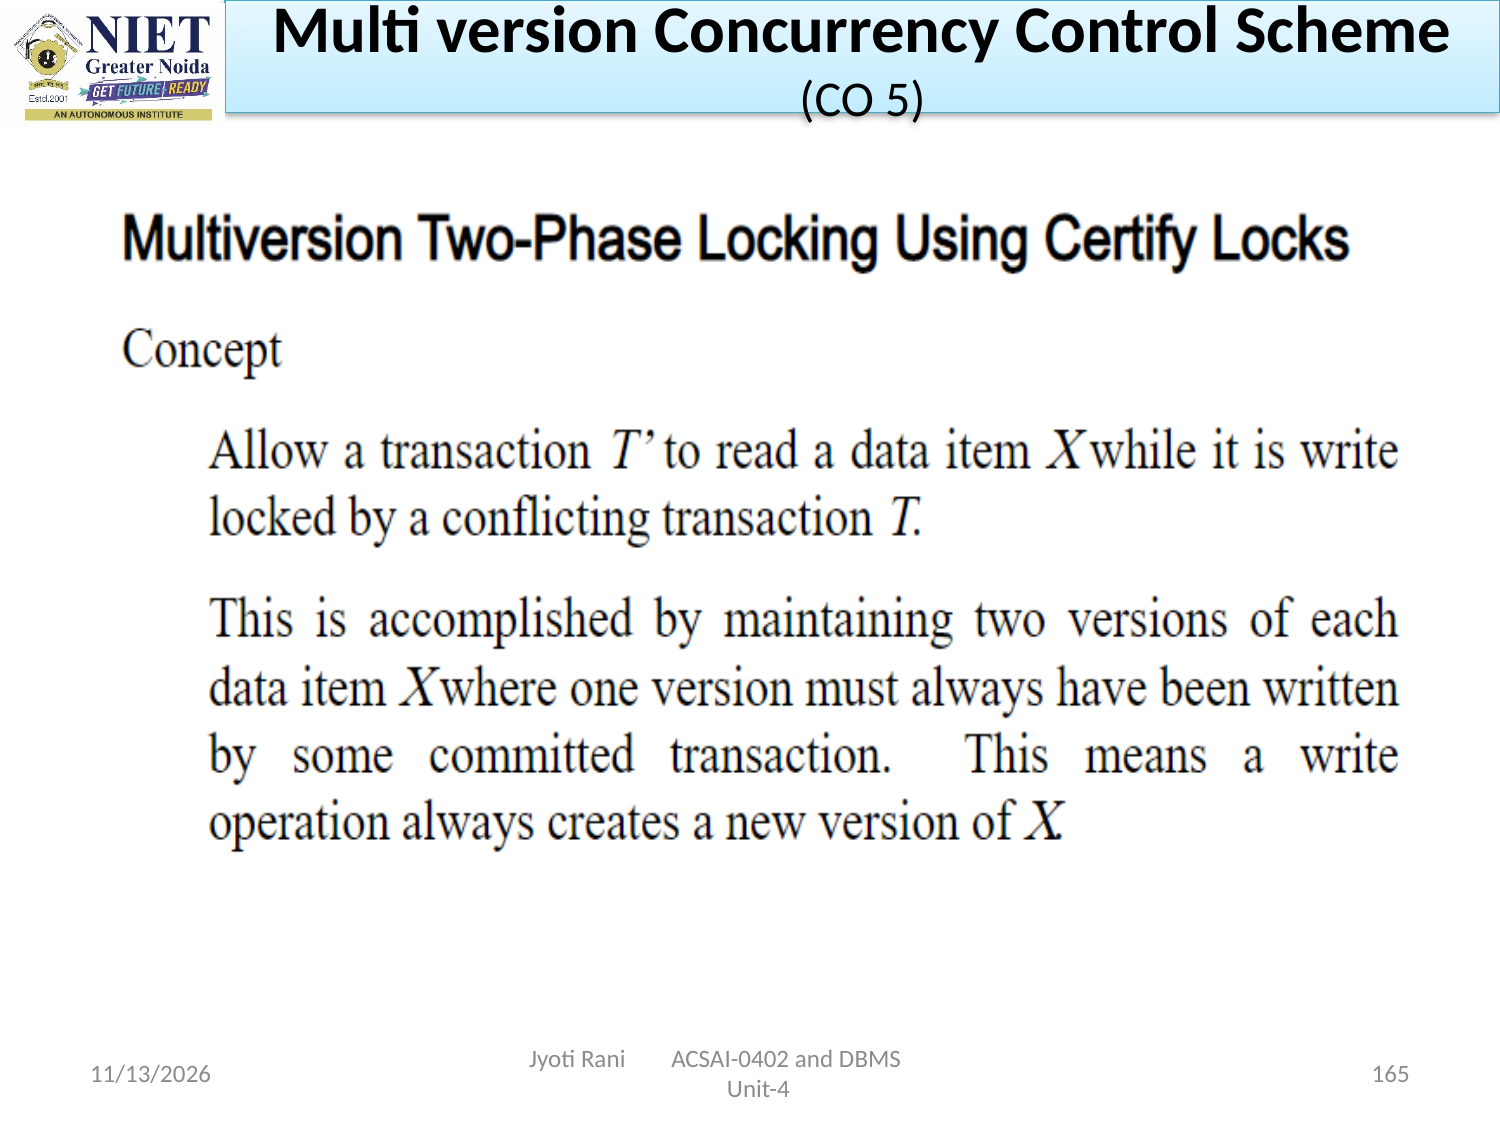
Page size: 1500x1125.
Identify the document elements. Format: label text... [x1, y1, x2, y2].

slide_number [75, 1042, 425, 1103]
slide_number 165 [1074, 1042, 1425, 1103]
footer Jyoti Rani ACSAI-0402 and DBMS Unit-4 [512, 1042, 988, 1103]
picture [0, 2, 226, 131]
text_box Multi version Concurrency Control Scheme (CO 5) [224, 0, 1500, 113]
picture [99, 192, 1425, 913]
